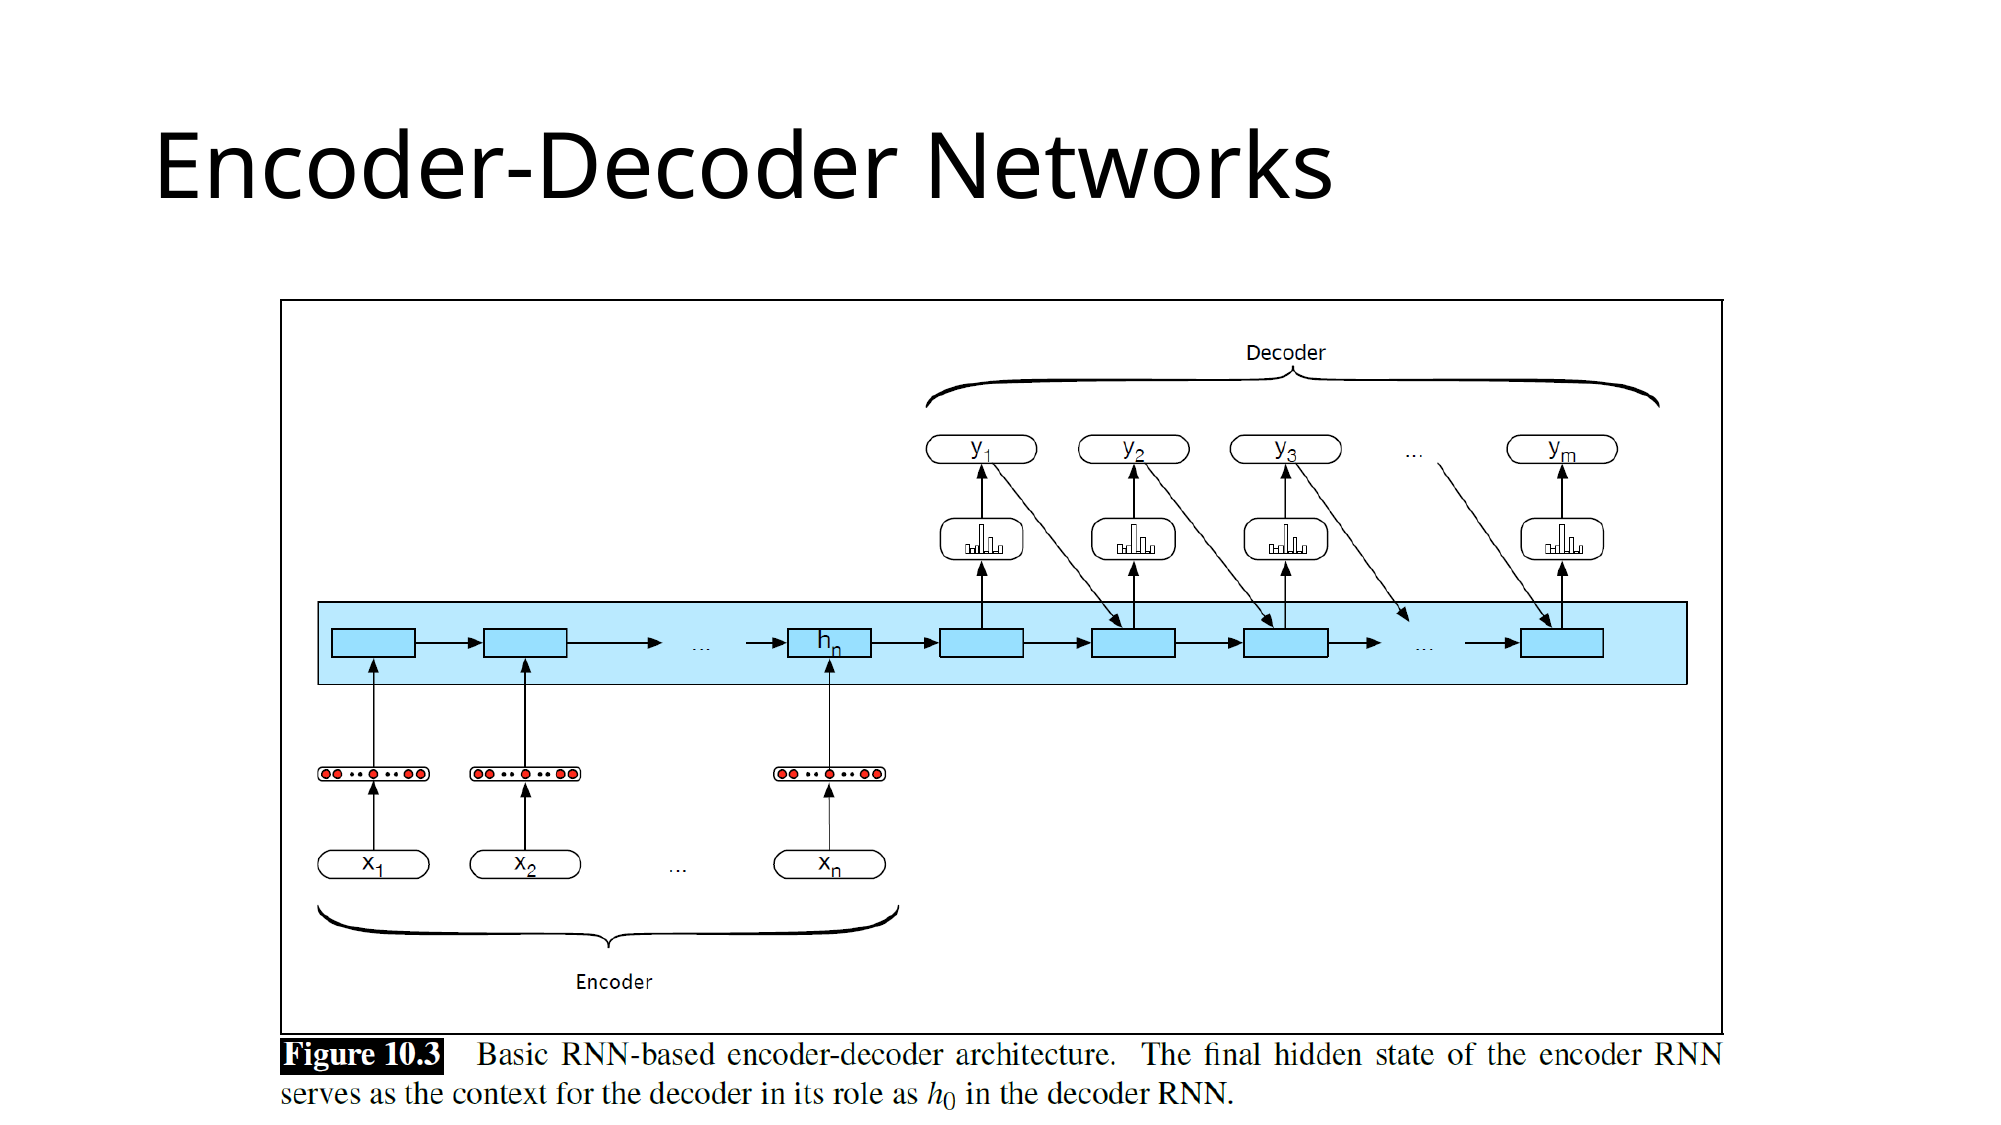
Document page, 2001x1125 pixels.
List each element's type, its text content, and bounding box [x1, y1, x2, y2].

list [272, 291, 1728, 1112]
title Encoder-Decoder Networks [137, 59, 1863, 278]
